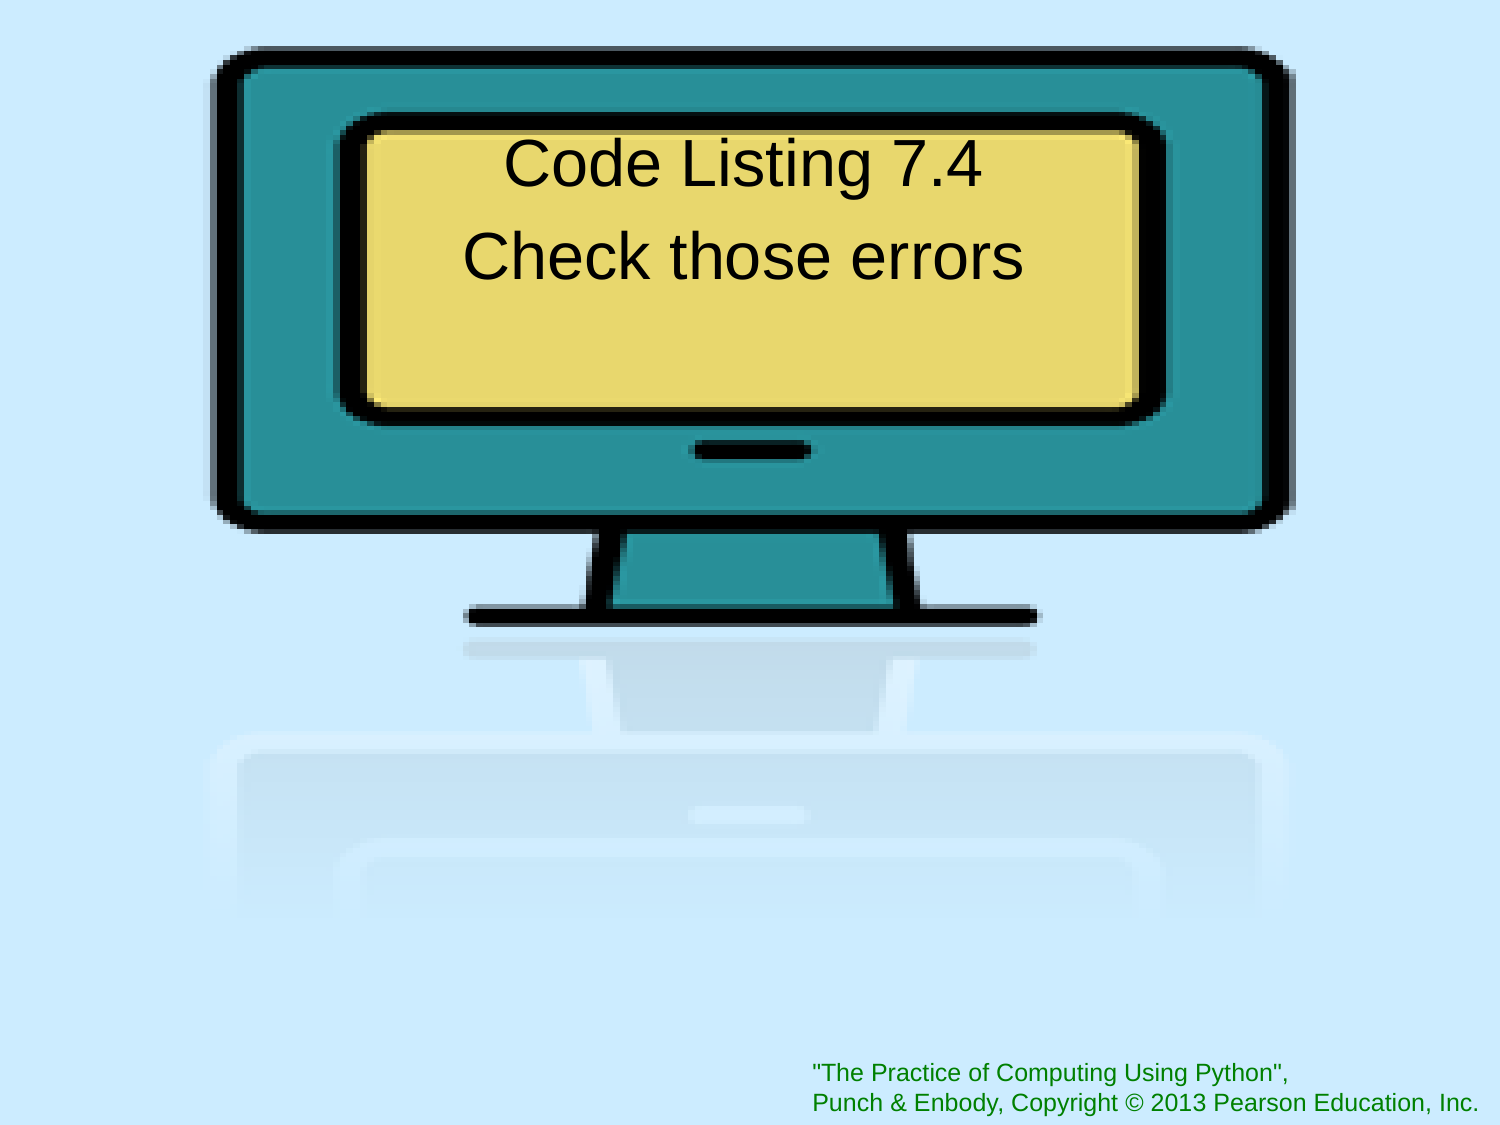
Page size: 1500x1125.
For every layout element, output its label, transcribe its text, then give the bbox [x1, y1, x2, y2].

subtitle Code Listing 7.4 Check those errors [362, 112, 1125, 400]
picture [12, 0, 1488, 975]
